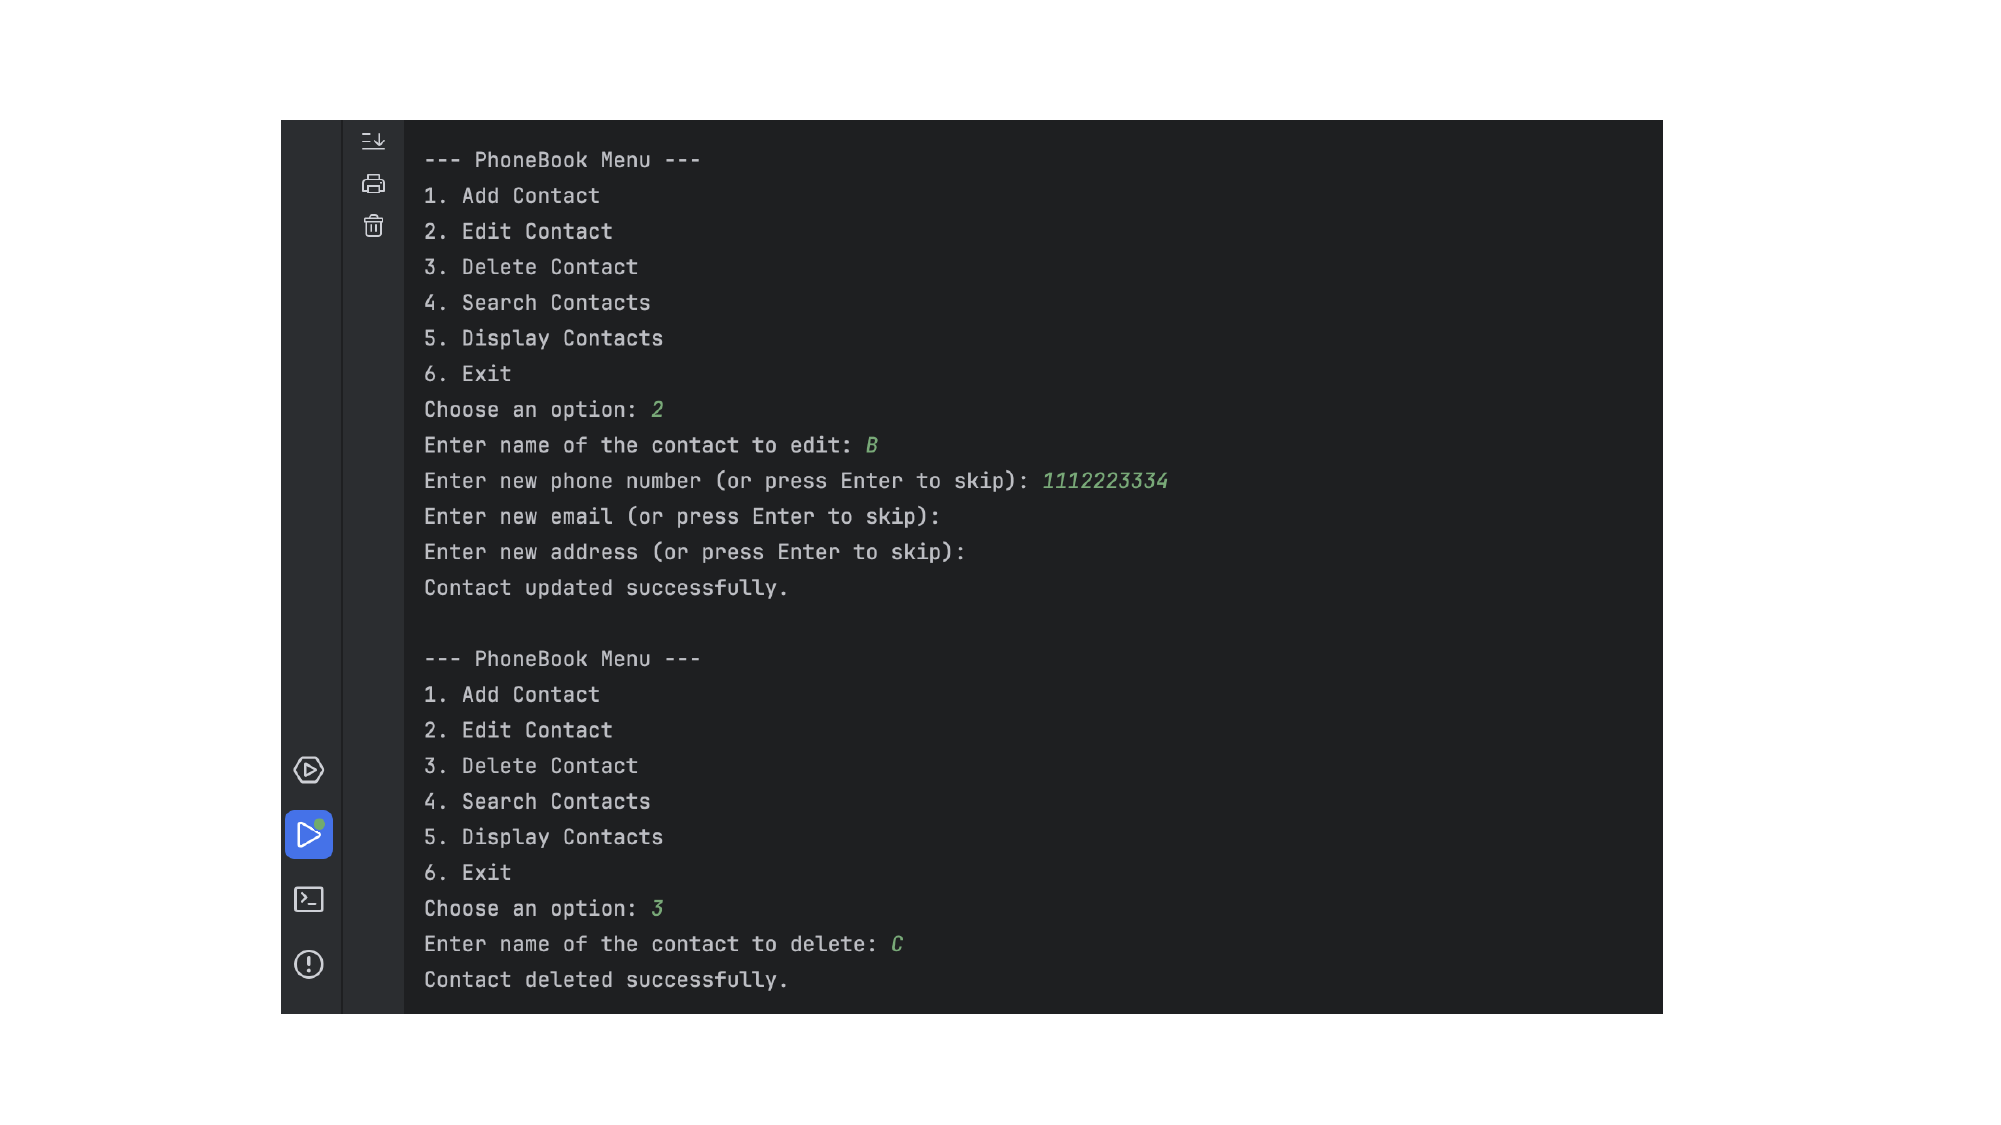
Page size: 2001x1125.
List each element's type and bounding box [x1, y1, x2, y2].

list [281, 120, 1663, 1014]
